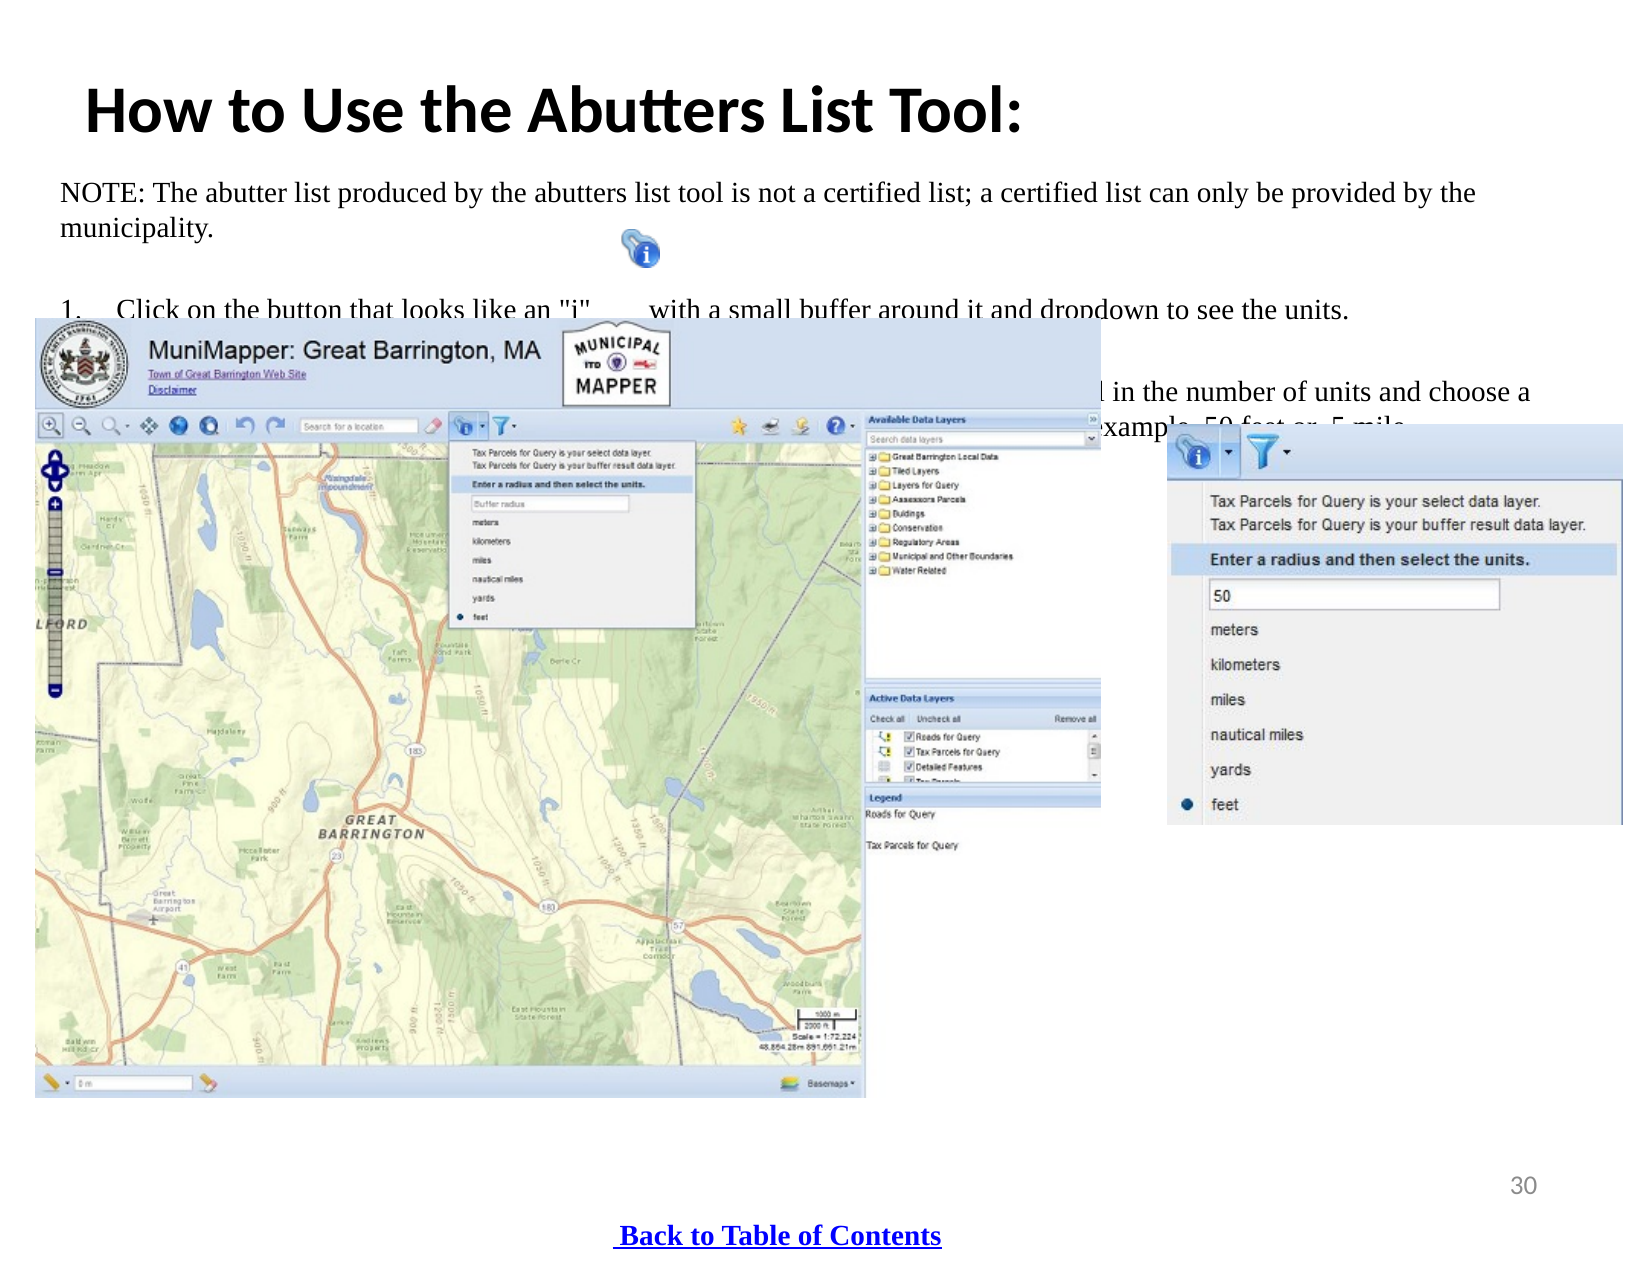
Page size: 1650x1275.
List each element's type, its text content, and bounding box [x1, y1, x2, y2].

picture [34, 318, 1101, 1098]
list NOTE: The abutter list produced by the abutters list tool is not a certified list; a certified list can only be provided by the municipality. Click on the button that looks like an "i" with a small buffer around it and dropdown to see the units. 2. Fill in the number of units and choose a type of unit. For example, 50 feet or .5 mile. [43, 165, 1650, 1007]
picture [621, 229, 660, 268]
title How to Use the Abutters List Tool: [69, 46, 1554, 165]
text_box Back to Table of Contents [500, 1216, 949, 1275]
picture [1167, 424, 1623, 825]
